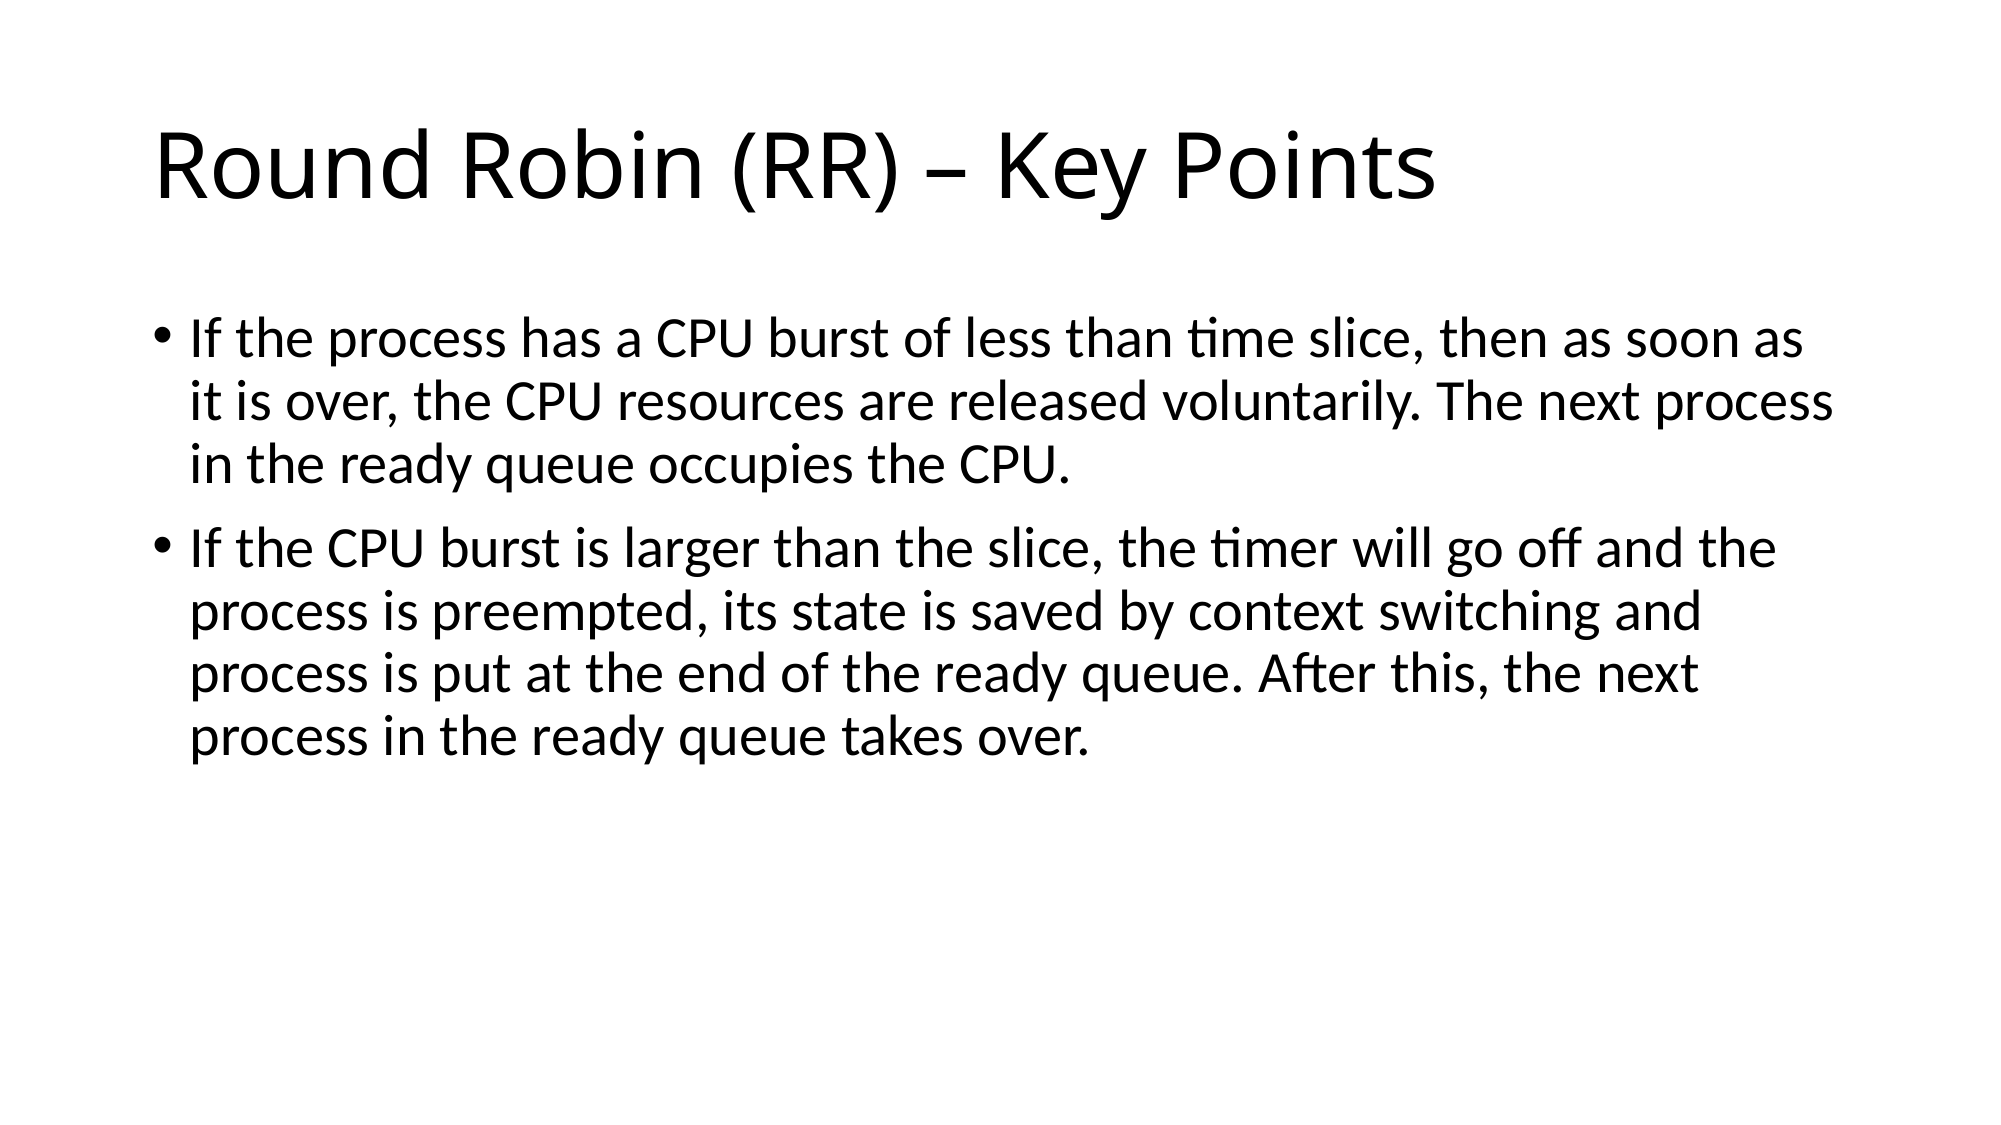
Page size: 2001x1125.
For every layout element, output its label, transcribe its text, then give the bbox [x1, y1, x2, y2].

title Round Robin (RR) – Key Points [137, 59, 1863, 278]
list If the process has a CPU burst of less than time slice, then as soon as it is over, the CPU resources are released voluntarily. The next process in the ready queue occupies the CPU. If the CPU burst is larger than the slice, the timer will go off and the process is preempted, its state is saved by context switching and process is put at the end of the ready queue. After this, the next process in the ready queue takes over. [137, 299, 1863, 1014]
